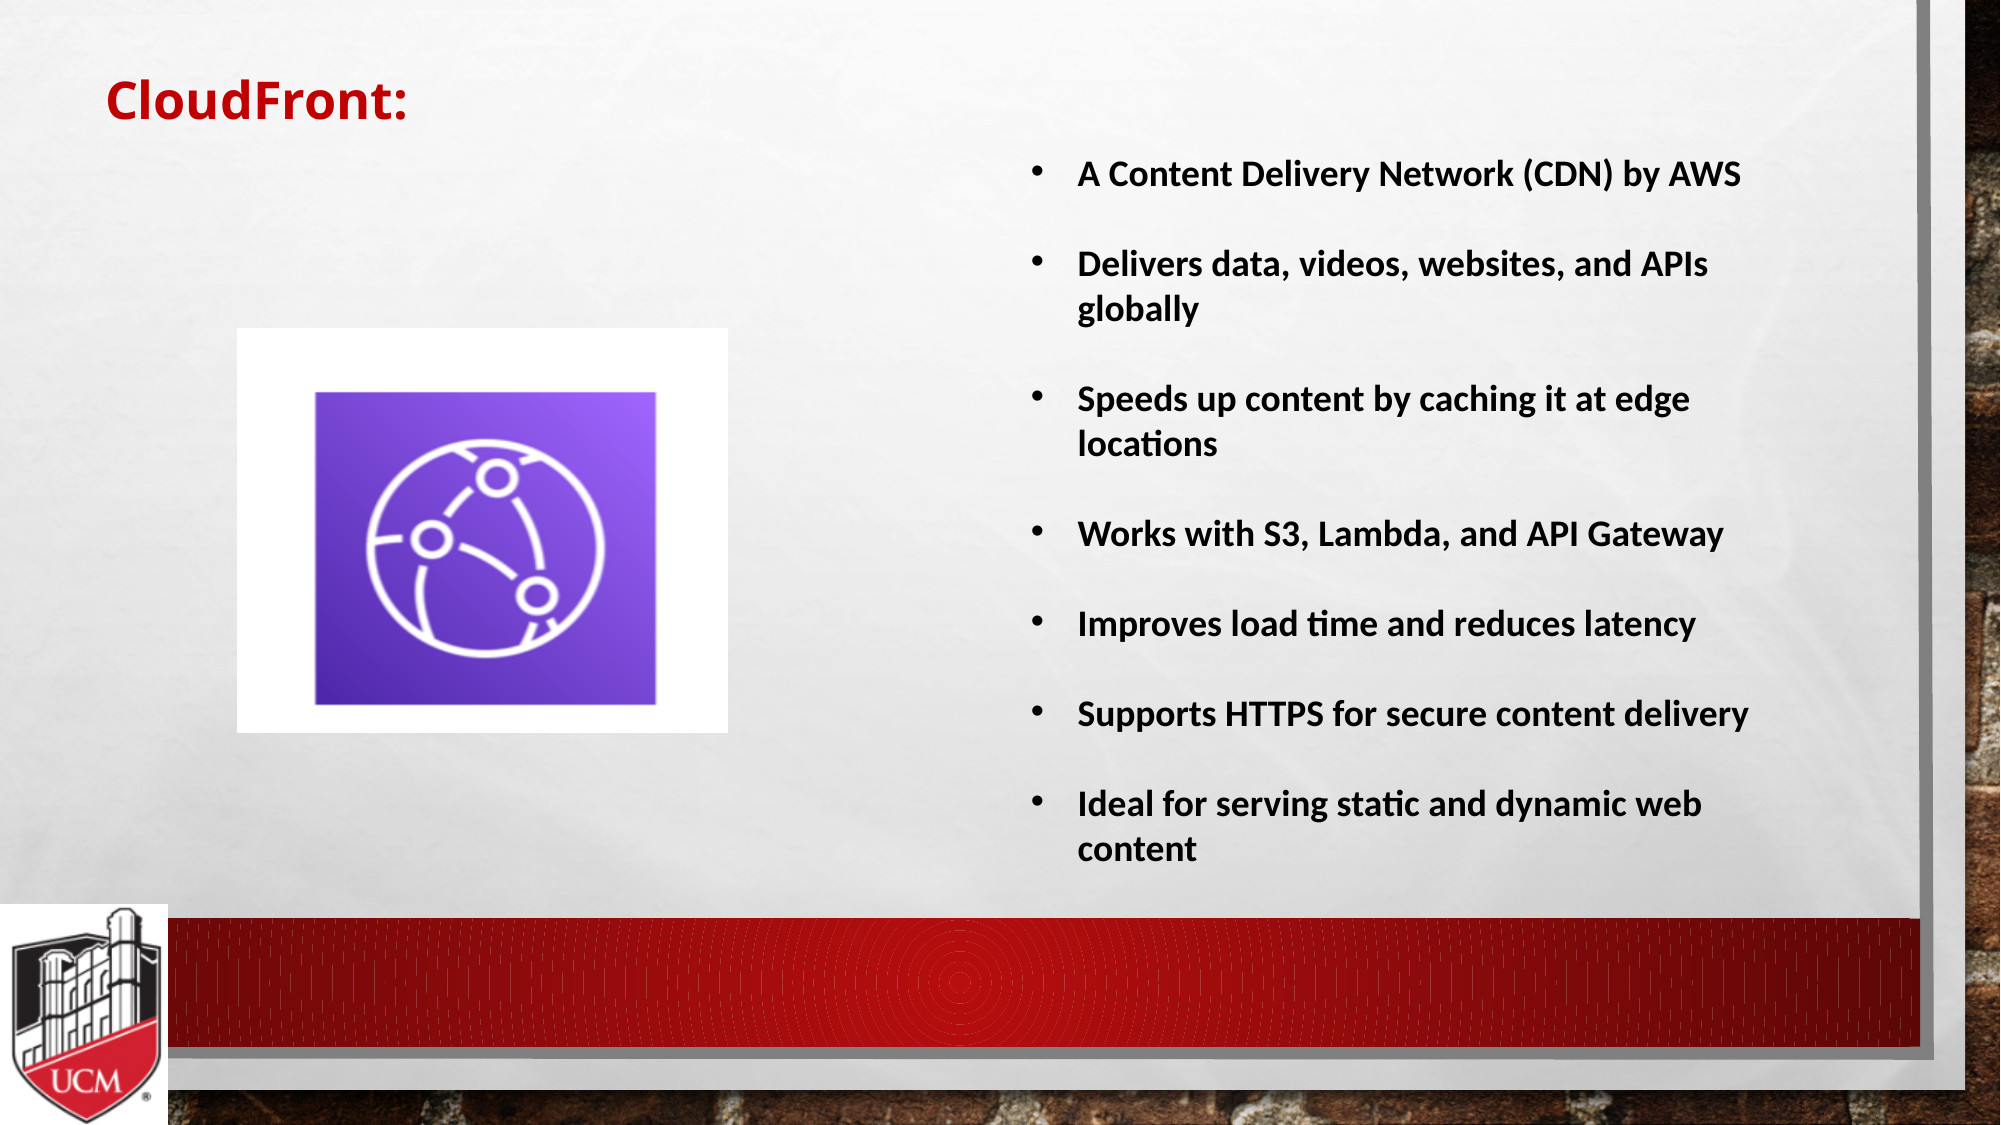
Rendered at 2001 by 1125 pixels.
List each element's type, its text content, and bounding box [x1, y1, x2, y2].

picture [236, 328, 728, 733]
text_box A Content Delivery Network (CDN) by AWS Delivers data, videos, websites, and APIs globally Speeds up content by caching it at edge locations Works with S3, Lambda, and API Gateway Improves load time and reduces latency Supports HTTPS for secure content delivery Ideal for serving static and dynamic web content [1016, 141, 1842, 966]
picture [0, 0, 2000, 1125]
text_box CloudFront: [90, 59, 896, 137]
